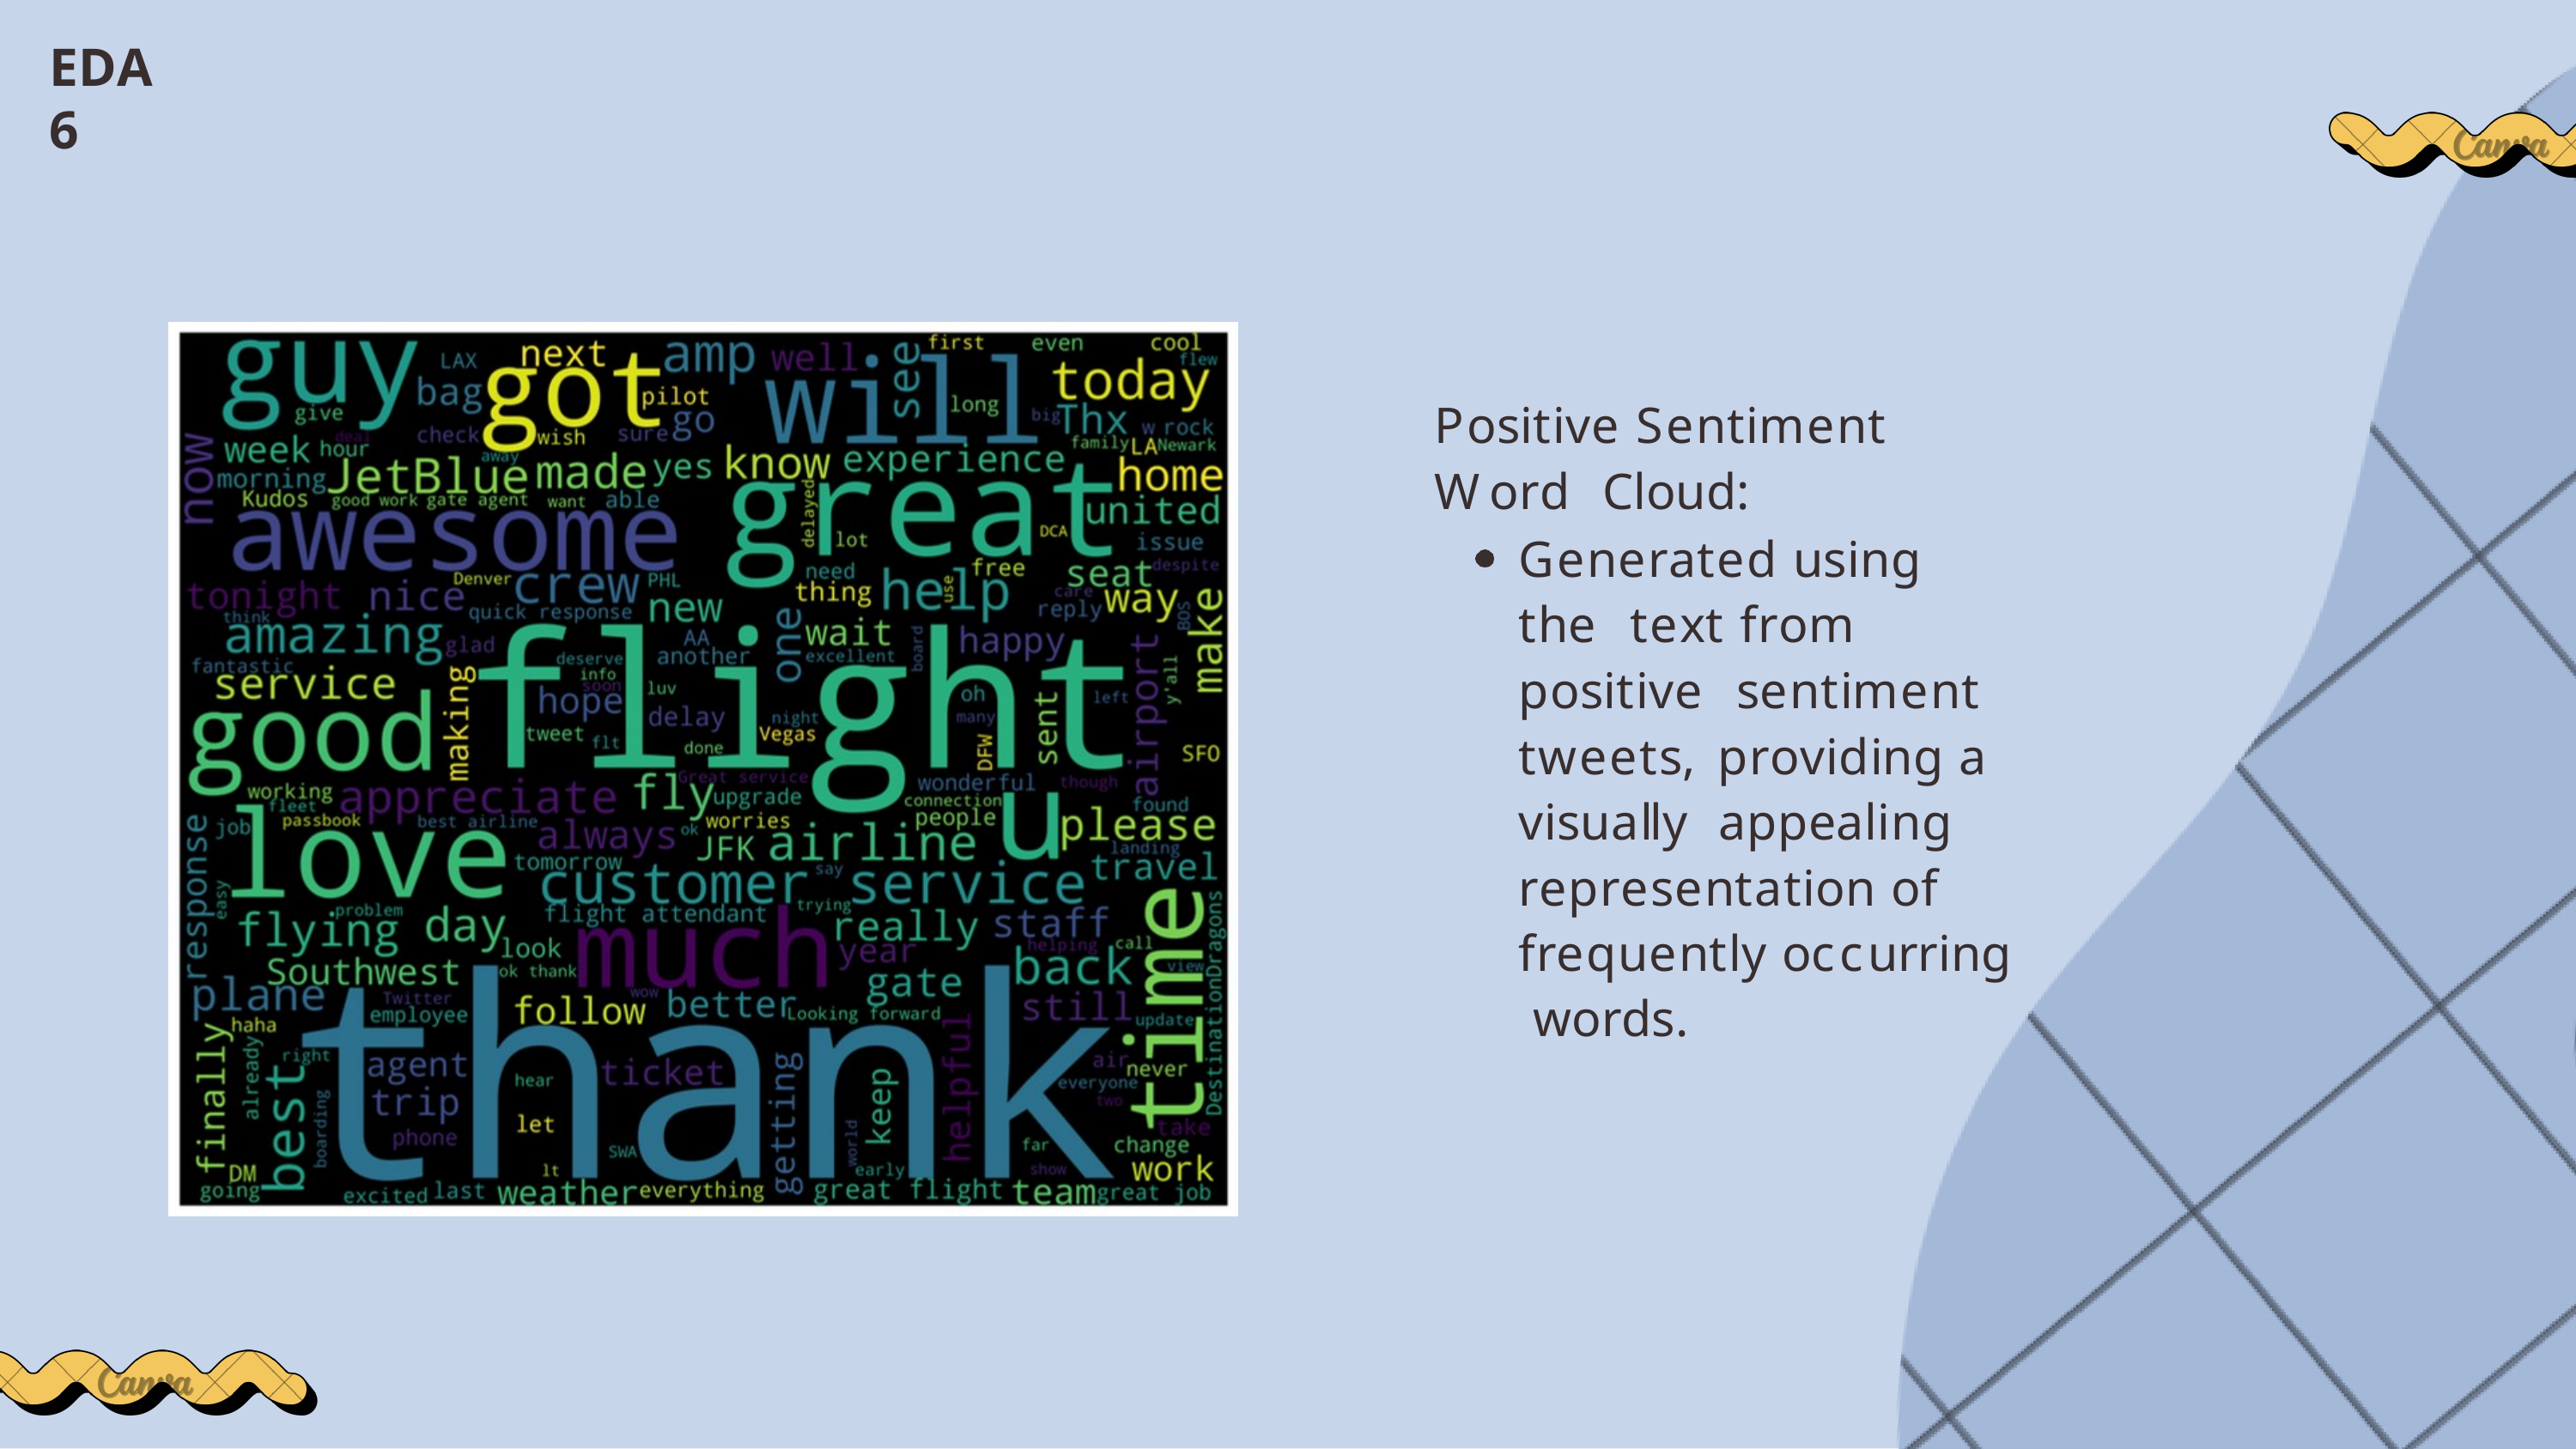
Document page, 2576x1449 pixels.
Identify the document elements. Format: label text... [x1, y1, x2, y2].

picture [1864, 0, 2576, 1449]
title EDA 6 [47, 32, 193, 277]
picture [0, 1349, 319, 1416]
picture [1475, 549, 1494, 568]
text_box Positive Sentiment Word Cloud: Generated using the text from positive sentiment tweets, providing a visually appealing representation of frequently occurring words. [1432, 386, 2031, 1047]
picture [167, 322, 1238, 1216]
